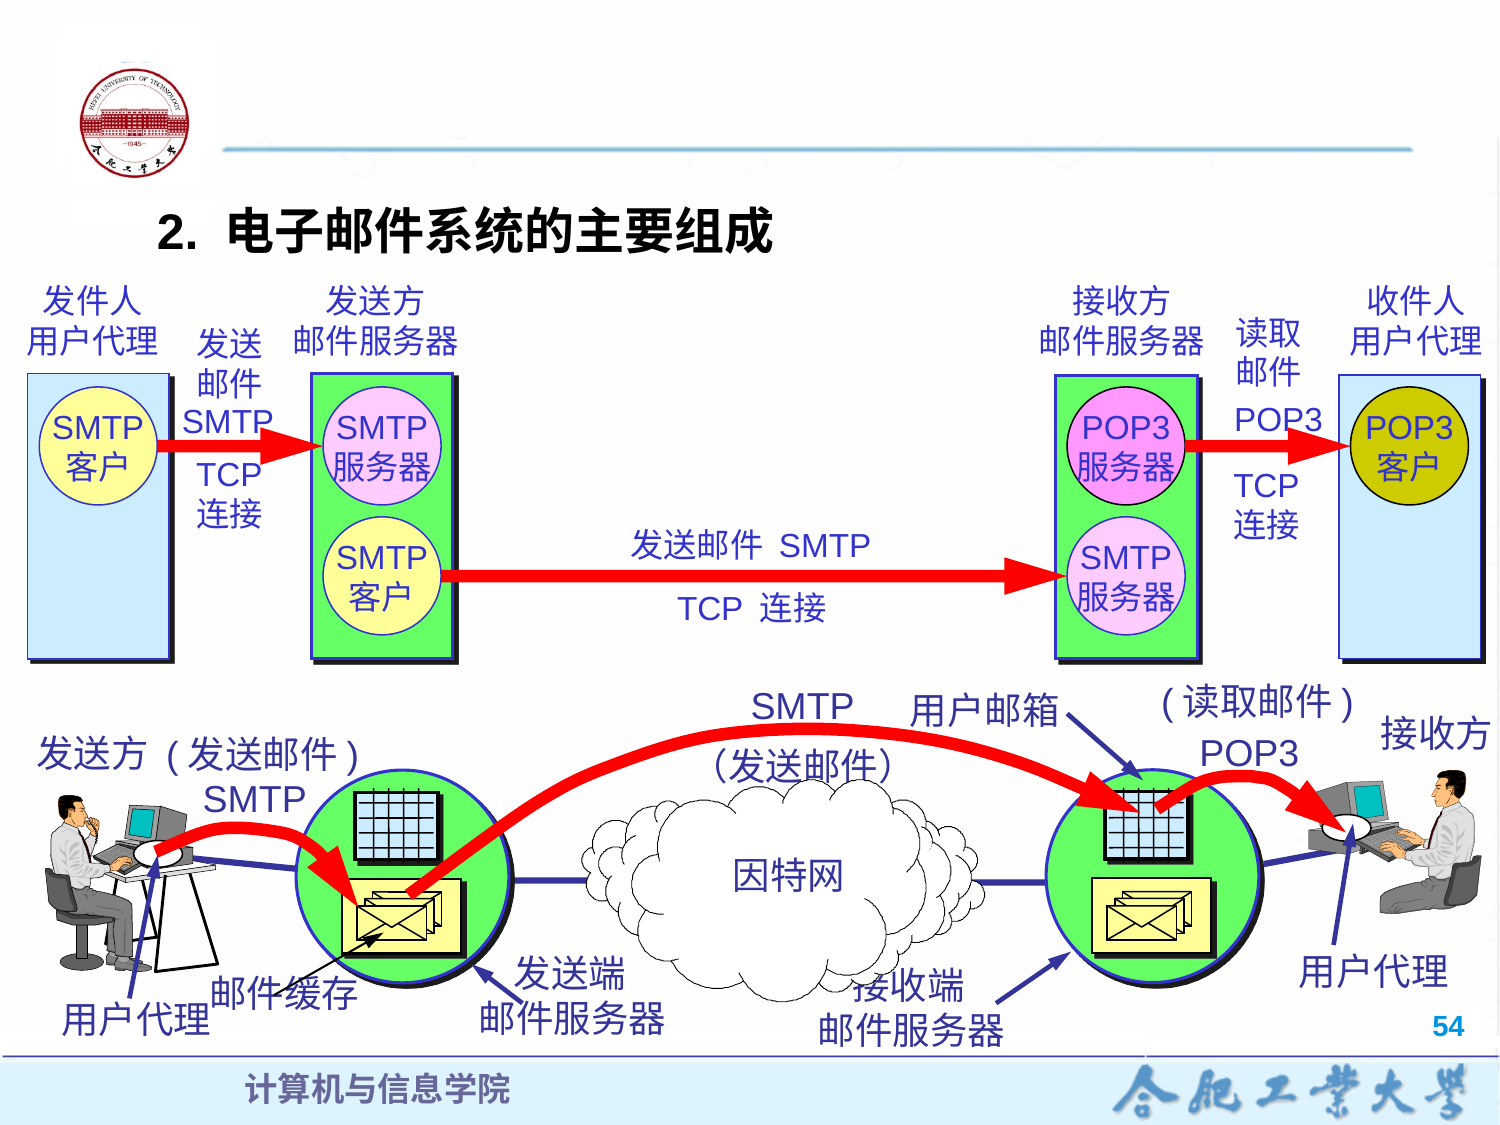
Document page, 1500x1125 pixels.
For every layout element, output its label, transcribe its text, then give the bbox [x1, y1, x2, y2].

text_box 接收方 邮件服务器 [1024, 273, 1221, 368]
text_box 2. 电子邮件系统的主要组成 [142, 191, 801, 267]
text_box [290, 439, 323, 453]
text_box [20, 670, 1500, 1060]
text_box SMTP 服务器 [323, 386, 442, 505]
text_box TCP 连接 [662, 579, 842, 635]
text_box 发送方 邮件服务器 [277, 273, 474, 368]
text_box 发件人 用户代理 [11, 273, 174, 368]
text_box 收件人 用户代理 [1334, 273, 1498, 368]
text_box SMTP 服务器 [1067, 516, 1186, 635]
text_box [1055, 375, 1198, 659]
text_box POP3 [1219, 390, 1338, 445]
text_box SMTP [167, 392, 290, 448]
text_box 读取 邮件 [1220, 304, 1317, 399]
text_box TCP 连接 [181, 445, 278, 541]
text_box 发送邮件 SMTP [615, 516, 887, 572]
picture [0, 0, 1500, 1125]
text_box POP3 客户 [1350, 386, 1469, 505]
text_box [442, 569, 1067, 583]
text_box [1185, 439, 1351, 453]
text_box 发送 邮件 [181, 316, 278, 411]
text_box SMTP 客户 [323, 516, 442, 635]
text_box [1338, 375, 1481, 659]
text_box POP3 服务器 [1067, 386, 1186, 505]
text_box SMTP 客户 [39, 386, 158, 505]
text_box [311, 373, 453, 659]
text_box TCP 连接 [1218, 457, 1315, 552]
text_box [27, 373, 170, 659]
